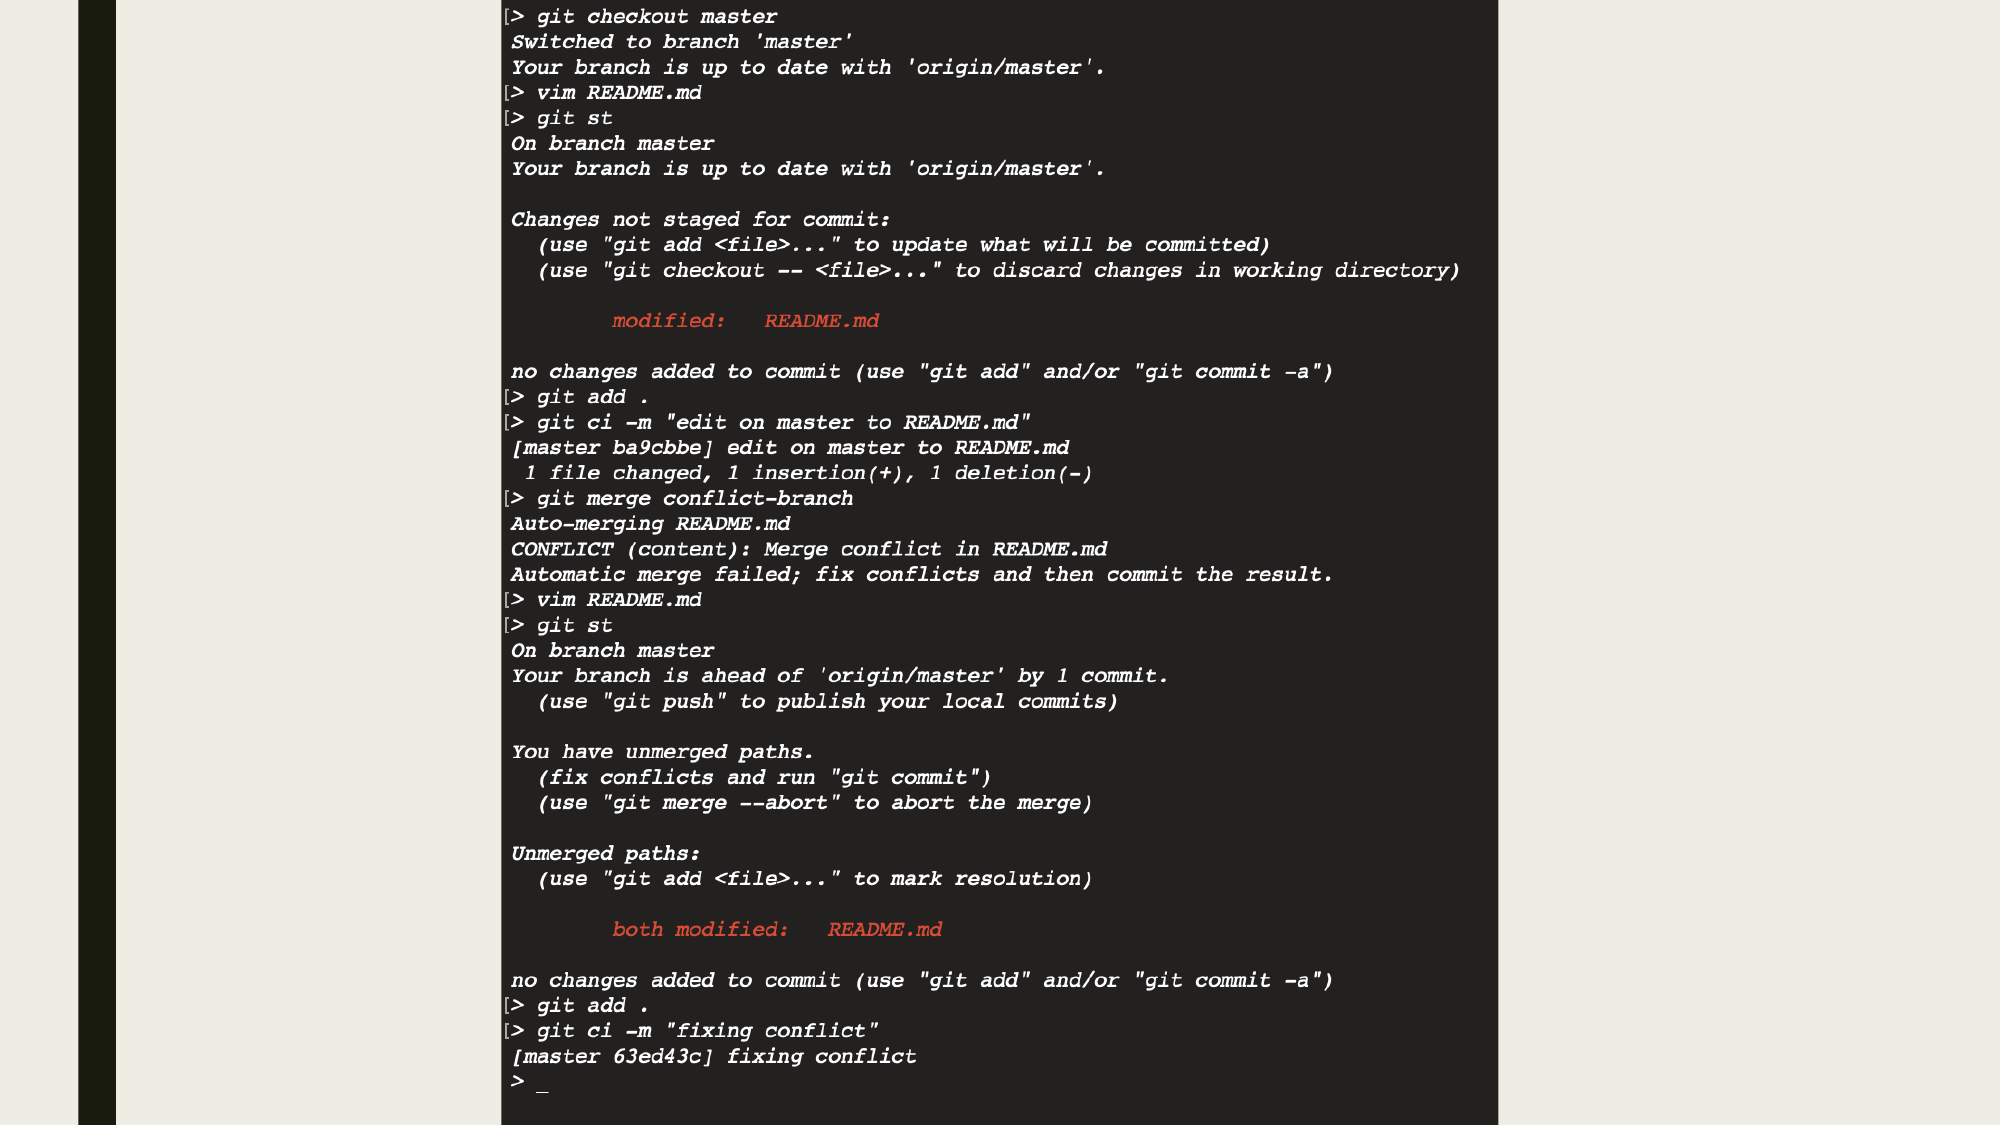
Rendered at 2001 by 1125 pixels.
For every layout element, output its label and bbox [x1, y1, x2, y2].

list [501, 0, 1499, 1125]
